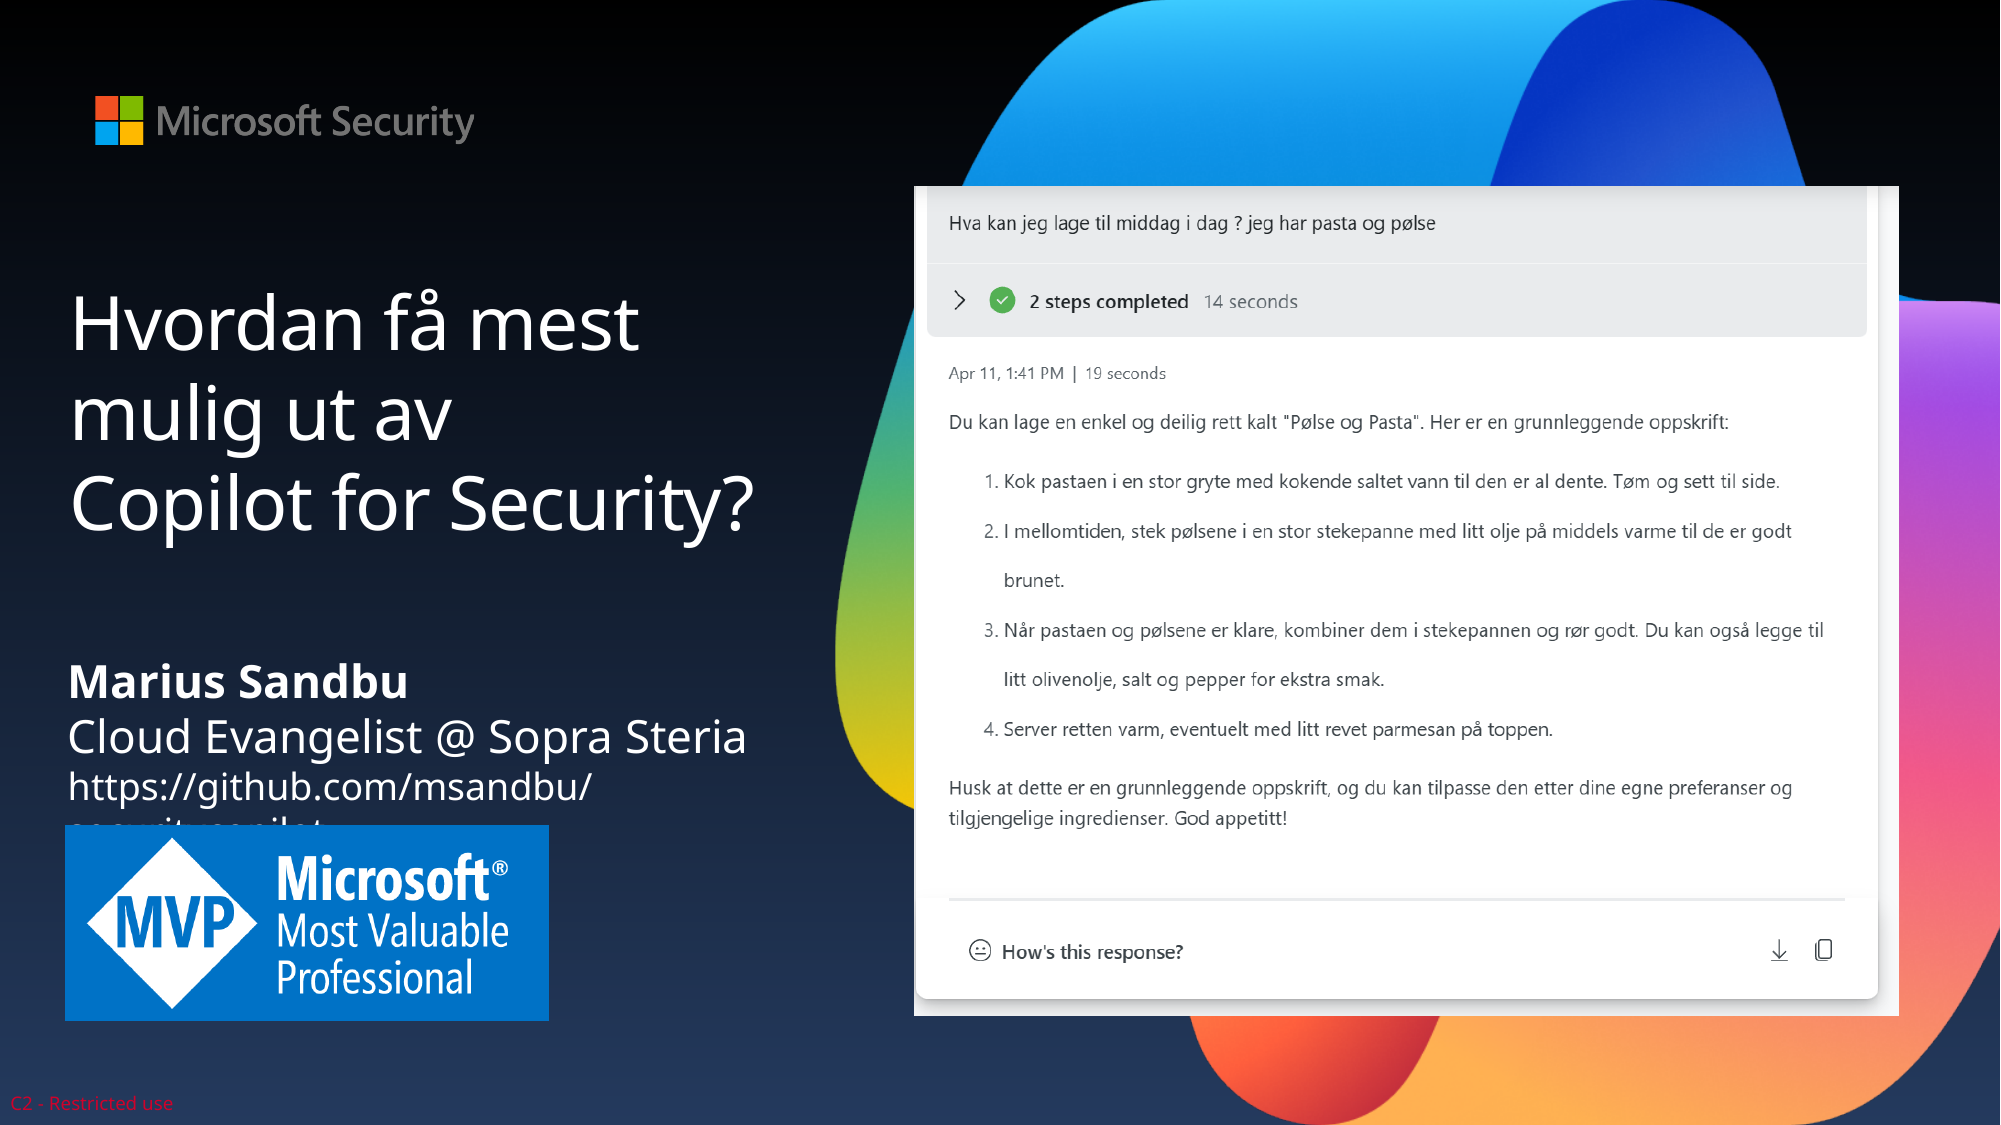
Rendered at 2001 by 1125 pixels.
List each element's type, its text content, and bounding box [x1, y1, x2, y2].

picture [835, 0, 2000, 1125]
list Marius Sandbu Cloud Evangelist @ Sopra Steria https://github.com/msandbu/securitycopilot [67, 652, 836, 865]
picture [65, 825, 549, 1021]
title Hvordan få mest mulig ut av Copilot for Security? [69, 272, 809, 546]
